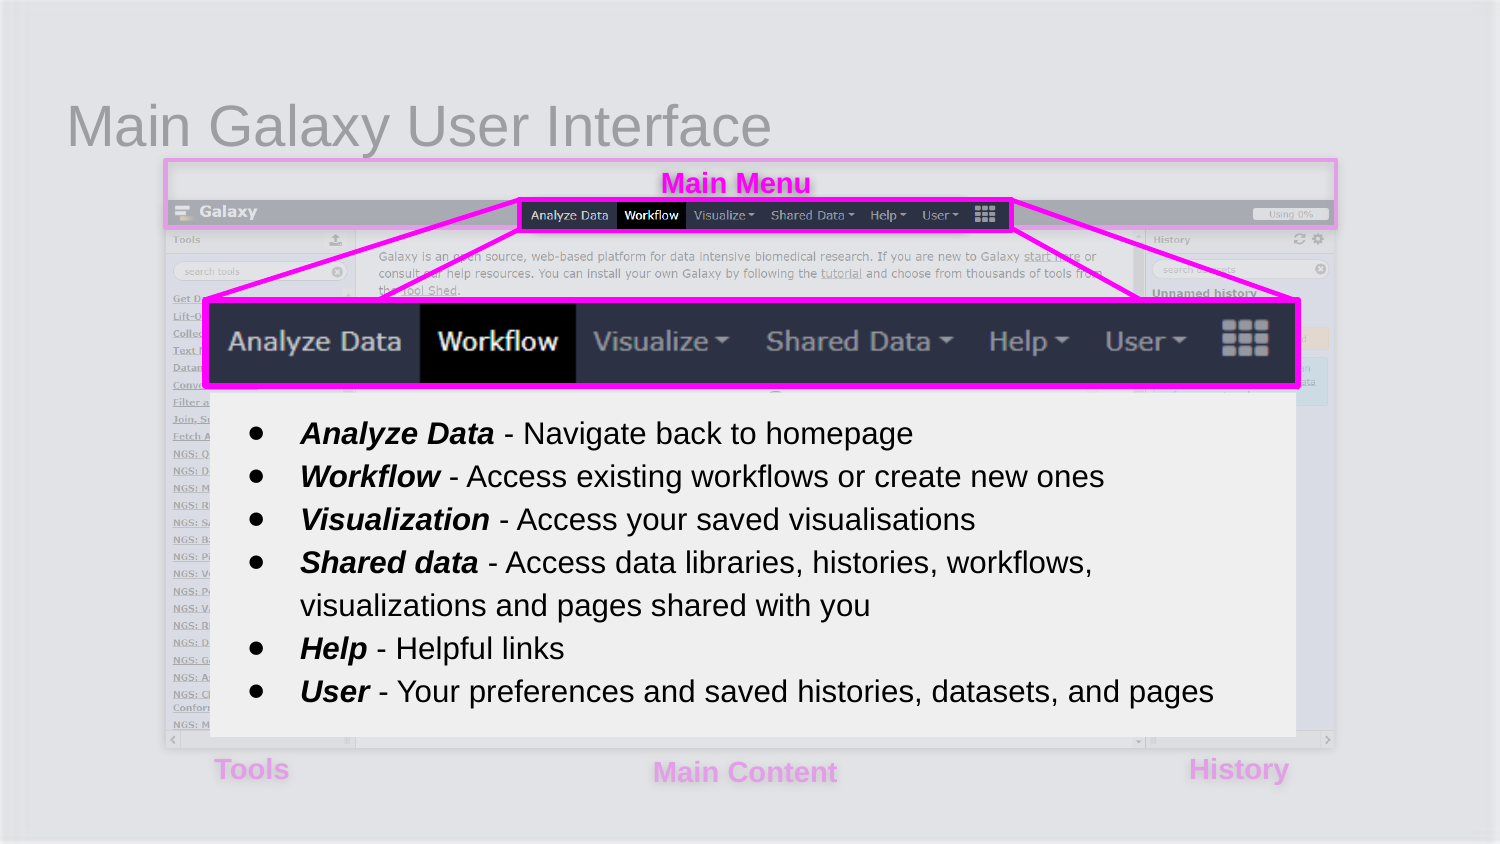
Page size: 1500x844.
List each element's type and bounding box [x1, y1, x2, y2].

text_box [1008, 198, 1300, 302]
text_box [203, 198, 522, 301]
picture [0, 0, 1500, 844]
